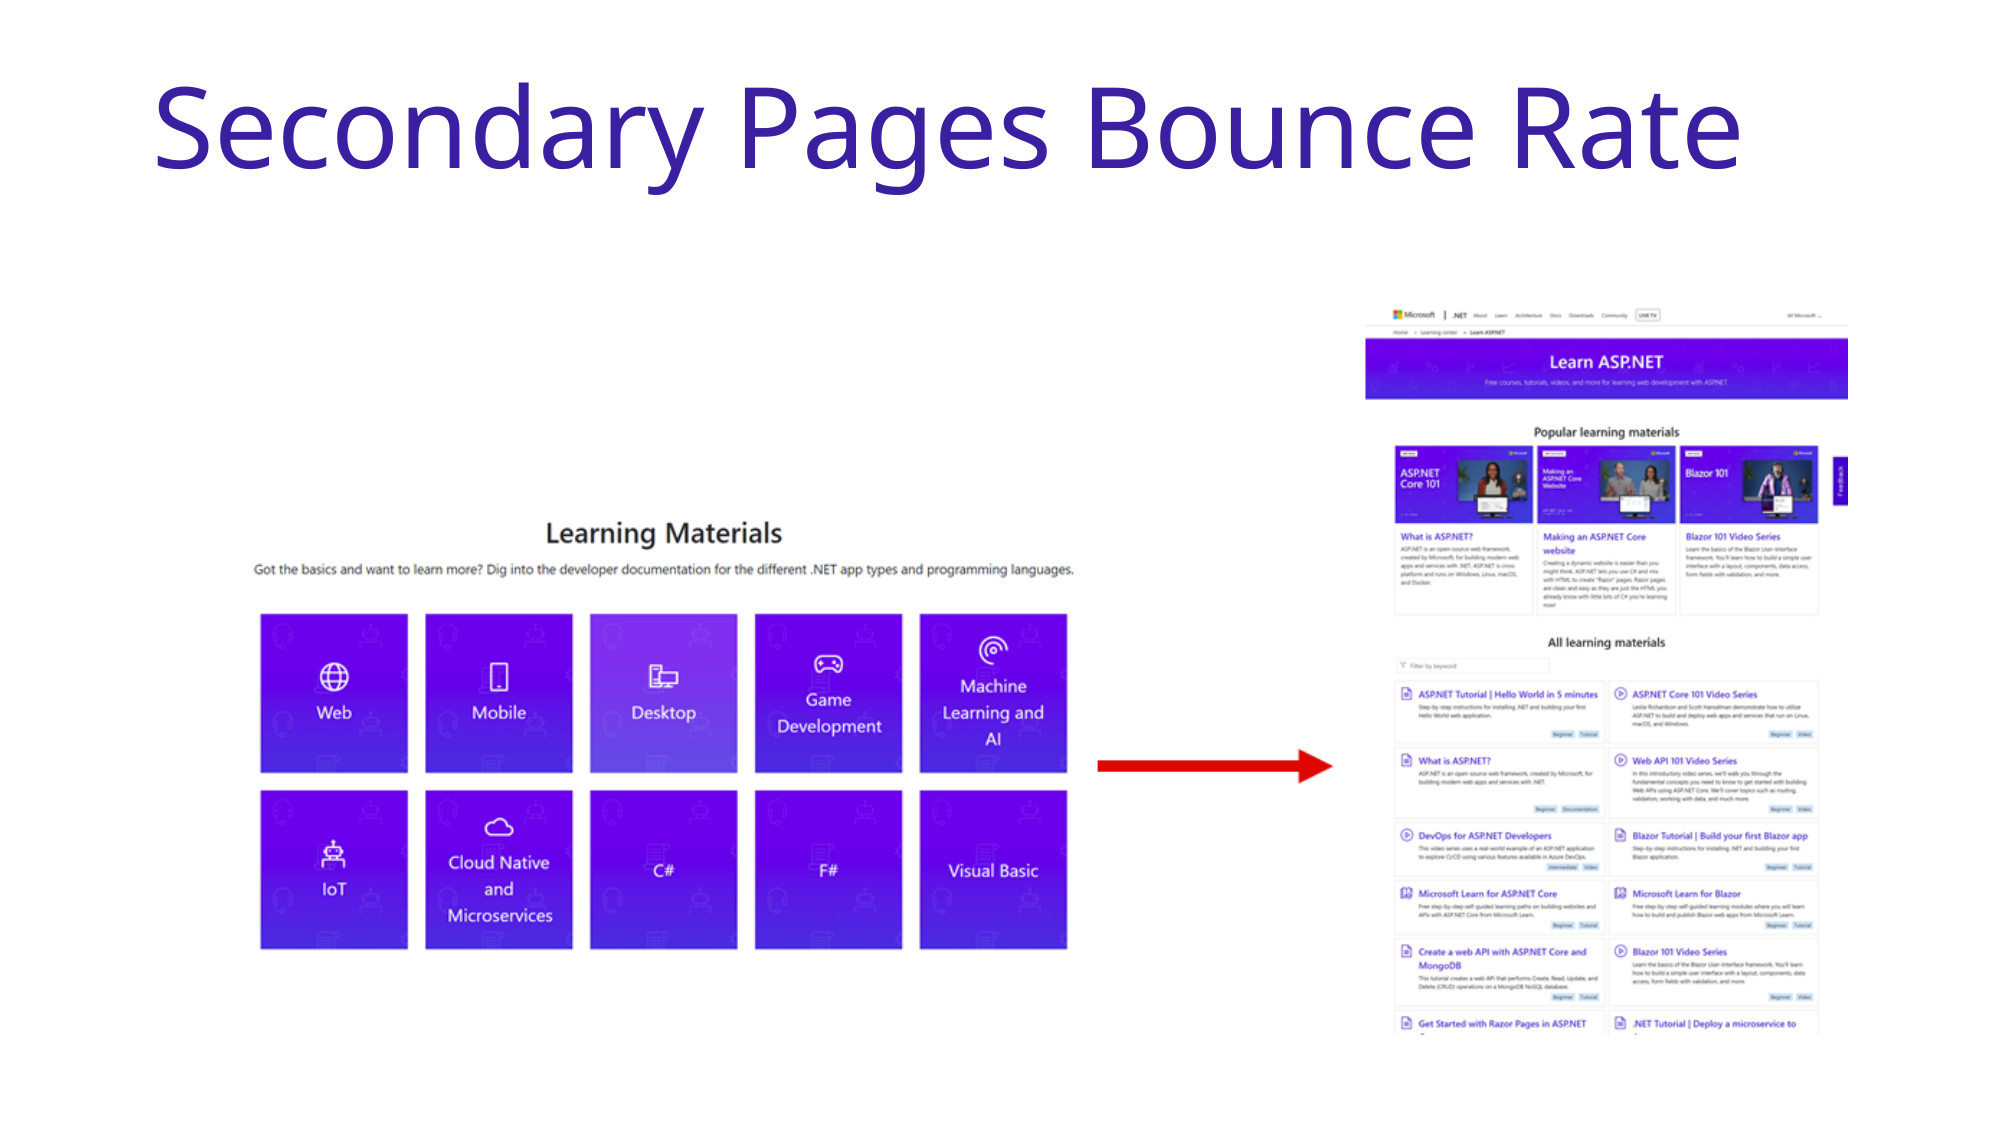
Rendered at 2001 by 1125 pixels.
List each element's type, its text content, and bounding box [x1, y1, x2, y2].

title Secondary Pages Bounce Rate [137, 47, 1863, 201]
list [152, 305, 1848, 1035]
